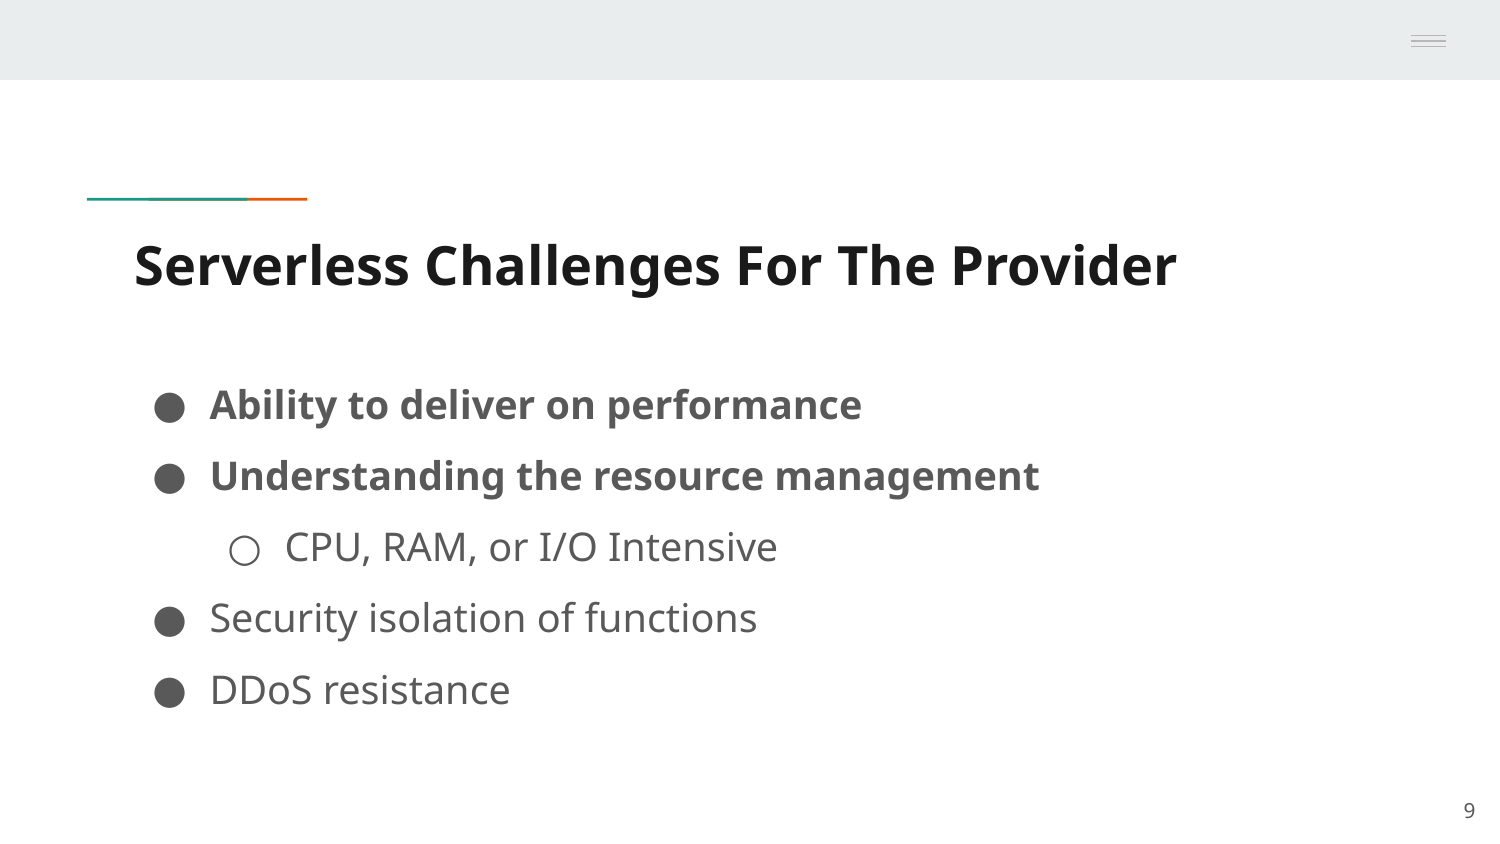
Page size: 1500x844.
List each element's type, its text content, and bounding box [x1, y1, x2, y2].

title Serverless Challenges For The Provider [119, 216, 1381, 305]
list Ability to deliver on performance Understanding the resource management CPU, RAM, or I/O Intensive Security isolation of functions DDoS resistance [119, 341, 1381, 712]
slide_number ‹#› [1400, 779, 1491, 844]
